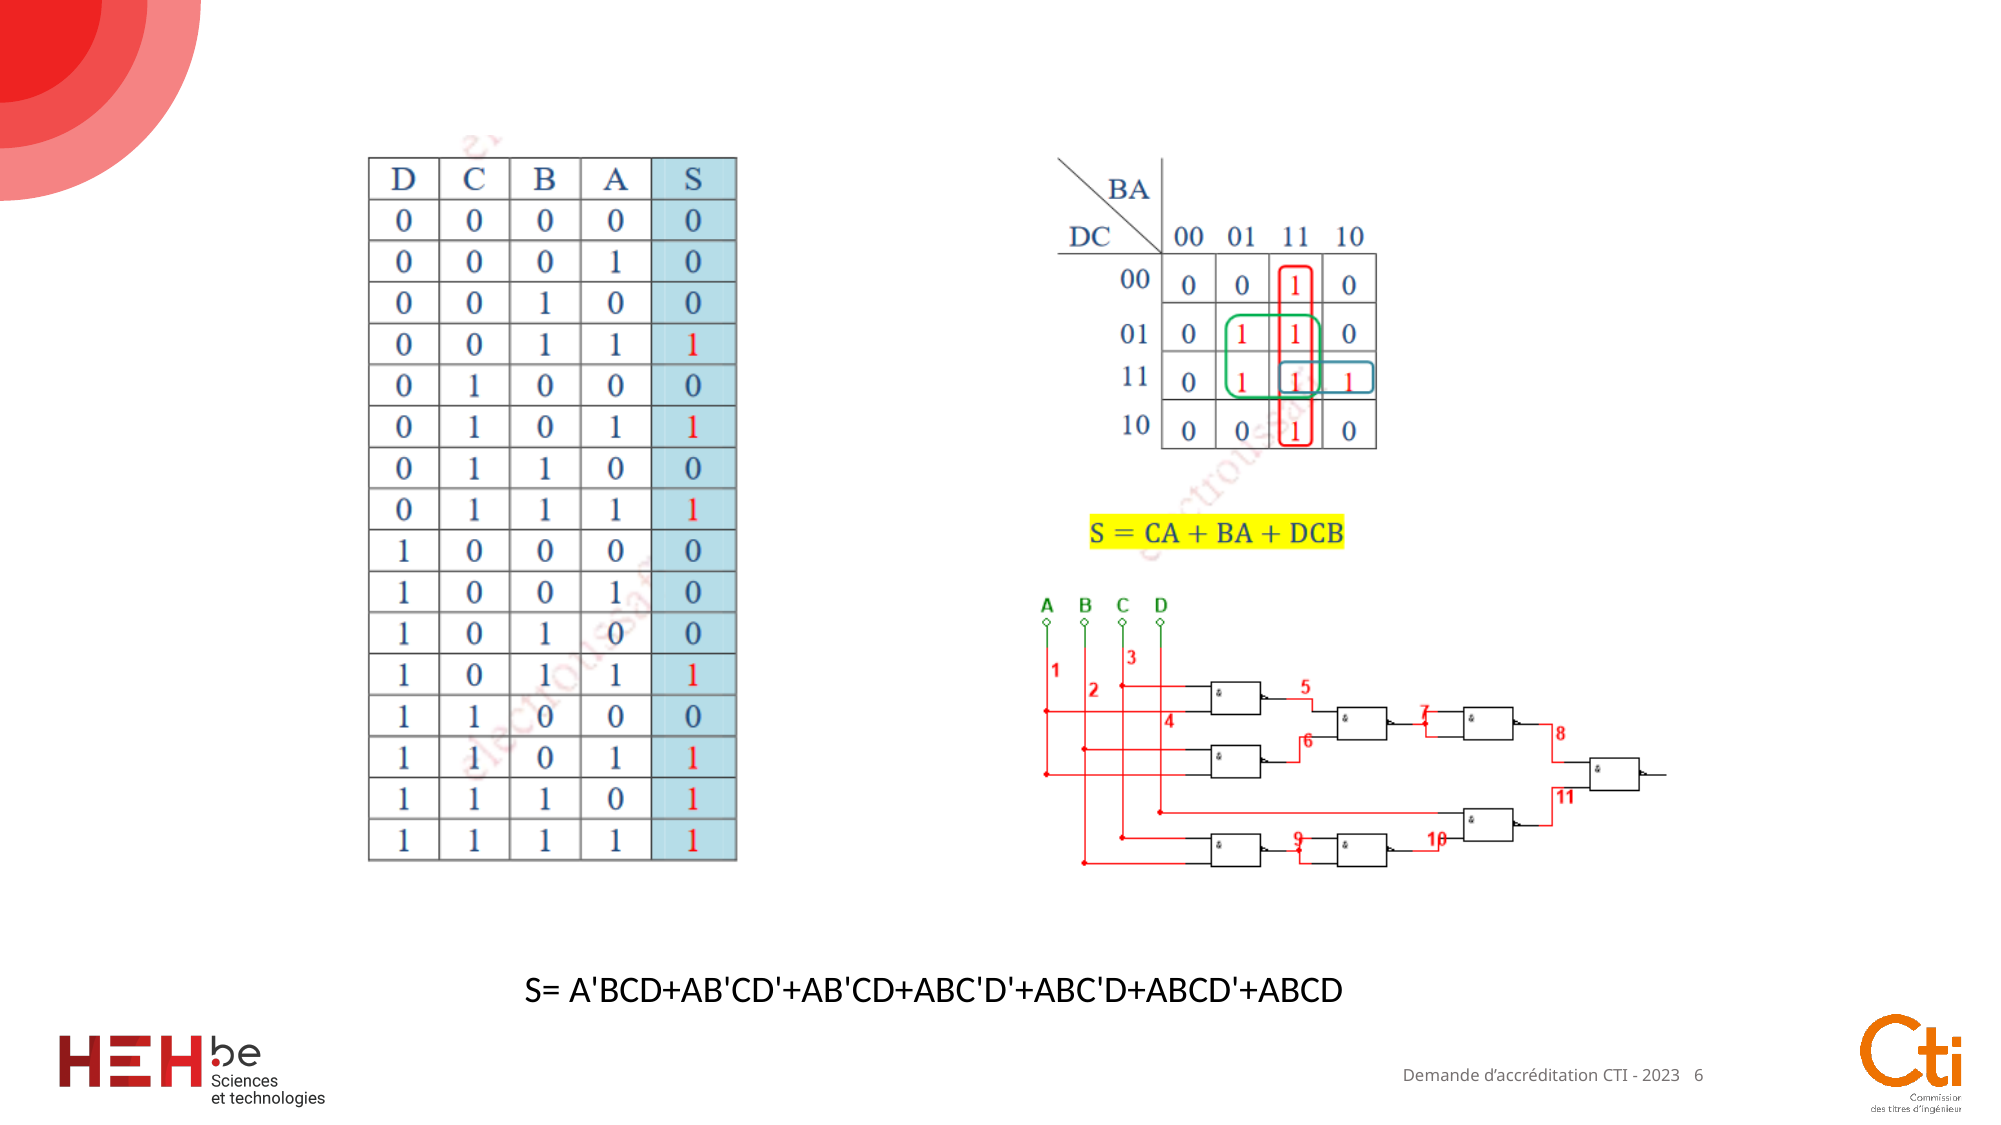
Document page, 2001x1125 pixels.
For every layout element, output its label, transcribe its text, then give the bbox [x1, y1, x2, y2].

picture [999, 137, 1720, 904]
text_box S= A'BCD+AB'CD'+AB'CD+ABC'D'+ABC'D+ABCD'+ABCD [509, 957, 1641, 1018]
picture [38, 1014, 346, 1125]
picture [1860, 1014, 1962, 1114]
picture [325, 135, 778, 874]
